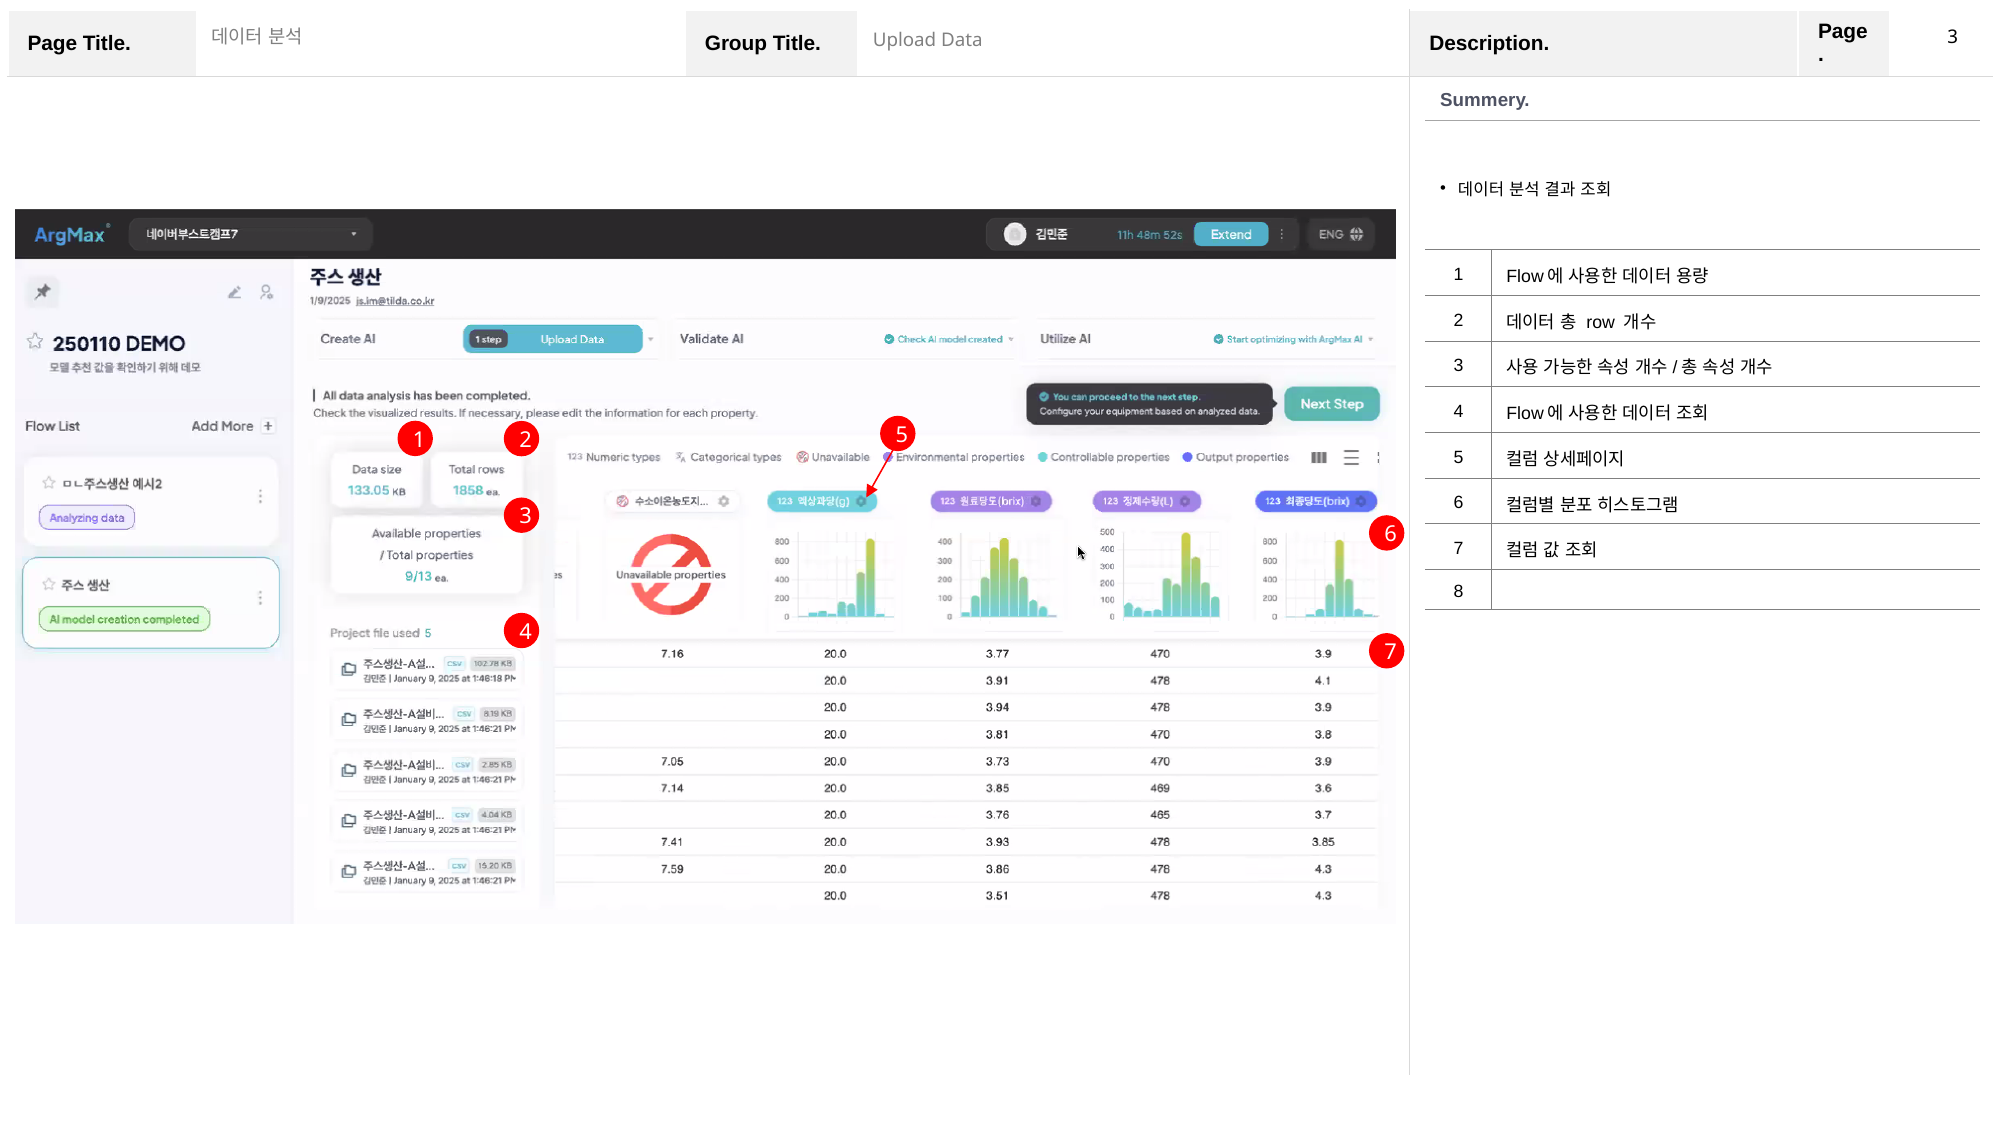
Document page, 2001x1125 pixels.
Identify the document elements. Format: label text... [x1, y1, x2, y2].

table_cell 7 [1425, 524, 1491, 569]
table_cell 6 [1425, 479, 1491, 523]
text_box 3 [1932, 17, 1973, 55]
picture [15, 209, 1397, 924]
table_cell 3 [1425, 342, 1491, 386]
list 데이터 분석 [196, 18, 684, 55]
table_cell 컬럼 값 조회 [1492, 524, 1980, 569]
table_cell 데이터 분석 결과 조회 [1425, 121, 1980, 249]
list Upload Data [858, 21, 1405, 58]
table_cell 사용 가능한 속성 개수/총 속성 개수 [1492, 342, 1980, 386]
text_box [866, 446, 895, 498]
table_header Summery. [1425, 78, 1980, 120]
table_cell 5 [1425, 433, 1491, 478]
table_cell [1492, 570, 1980, 609]
table_cell 데이터 총 row 개수 [1492, 296, 1980, 341]
text_box 6 [1401, 519, 1407, 547]
table_cell 1 [1425, 250, 1491, 295]
table_cell Flow에 사용한 데이터 조회 [1492, 387, 1980, 432]
table_cell Flow에 사용한 데이터 용량 [1492, 250, 1980, 295]
text_box 7 [1401, 637, 1407, 665]
table_cell 8 [1425, 570, 1491, 609]
table_cell 컬럼 상세페이지 [1492, 433, 1980, 478]
table_cell 컬럼별 분포 히스토그램 [1492, 479, 1980, 523]
table_cell 4 [1425, 387, 1491, 432]
table_cell 2 [1425, 296, 1491, 341]
